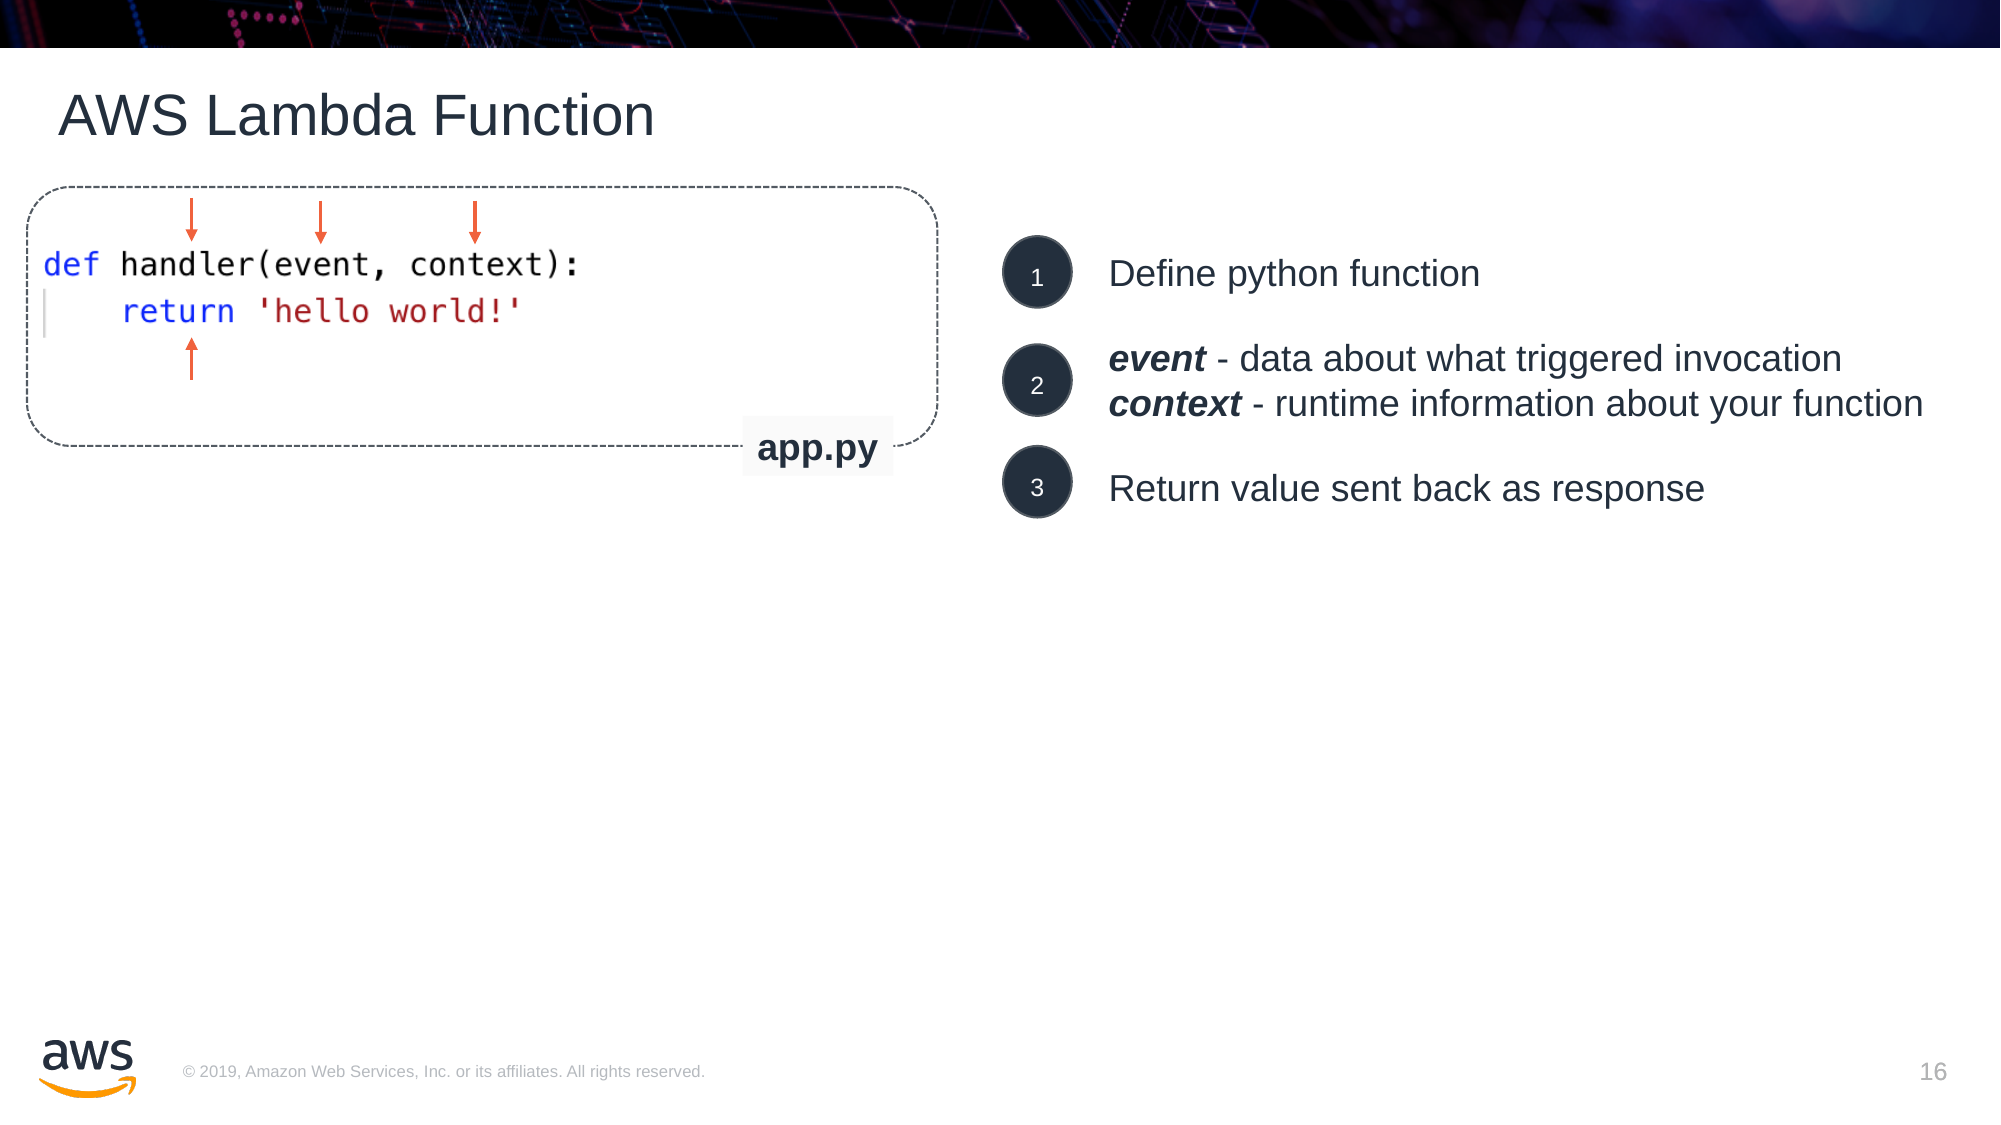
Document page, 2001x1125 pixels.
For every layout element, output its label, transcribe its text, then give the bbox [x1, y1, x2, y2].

text_box [25, 185, 939, 447]
slide_number 16 [1512, 1040, 1963, 1101]
picture [43, 222, 636, 389]
text_box event - data about what triggered invocation context - runtime information about your function [1093, 326, 1963, 432]
text_box 3 [1002, 444, 1073, 519]
picture [39, 1040, 136, 1098]
text_box Return value sent back as response [1093, 456, 1767, 517]
text_box Define python function [1093, 241, 1767, 302]
title AWS Lambda Function [43, 67, 1963, 166]
text_box 1 [1002, 235, 1073, 309]
picture [0, 0, 2000, 48]
text_box 2 [1002, 343, 1073, 417]
text_box app.py [742, 415, 894, 476]
